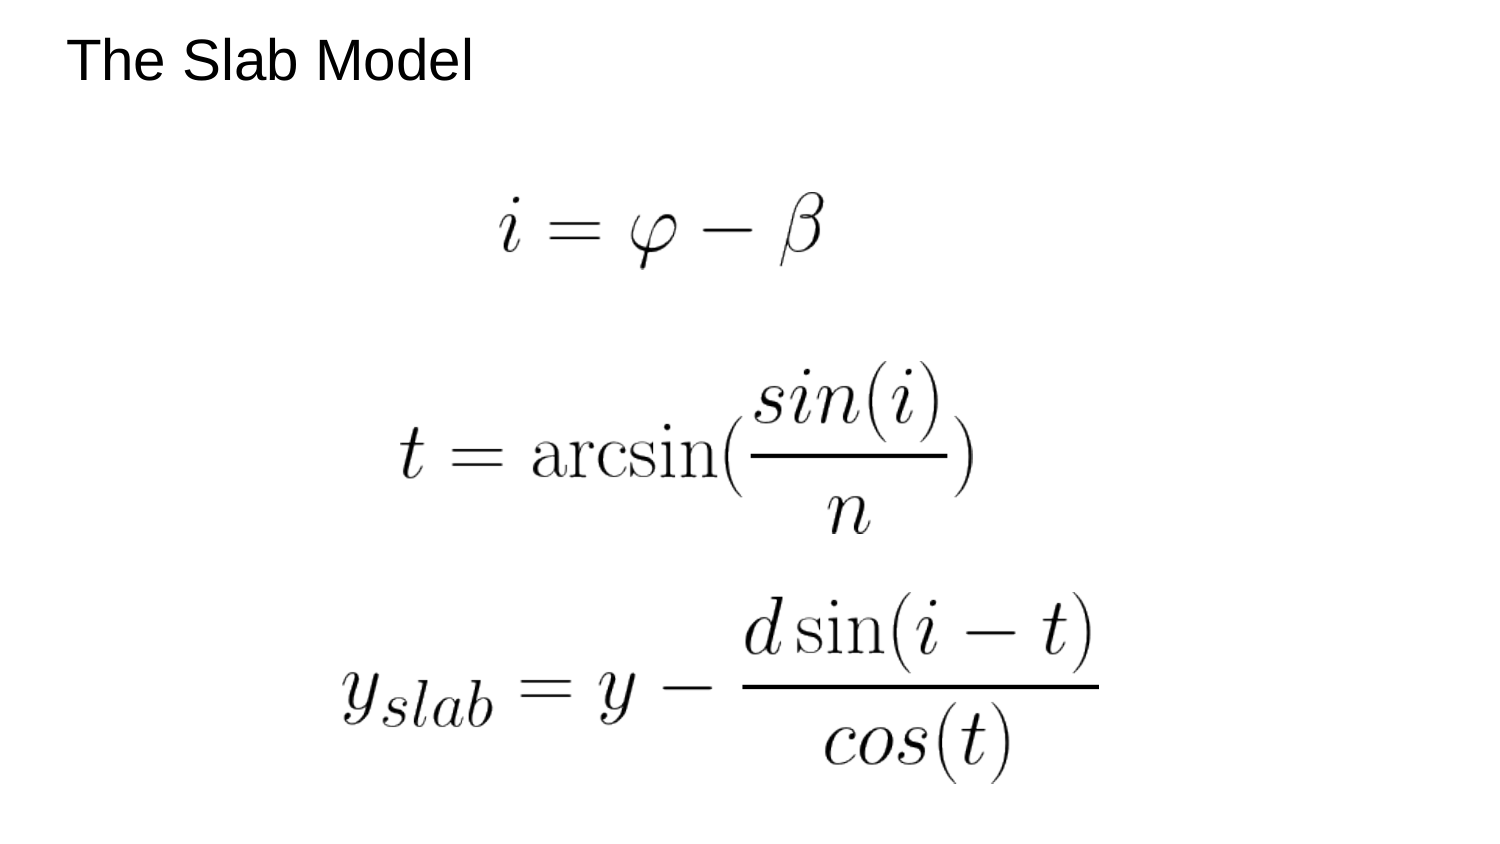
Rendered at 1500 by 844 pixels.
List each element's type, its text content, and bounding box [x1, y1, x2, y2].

title The Slab Model [51, 6, 1449, 101]
picture [400, 361, 974, 534]
picture [499, 192, 825, 270]
picture [341, 592, 1099, 784]
